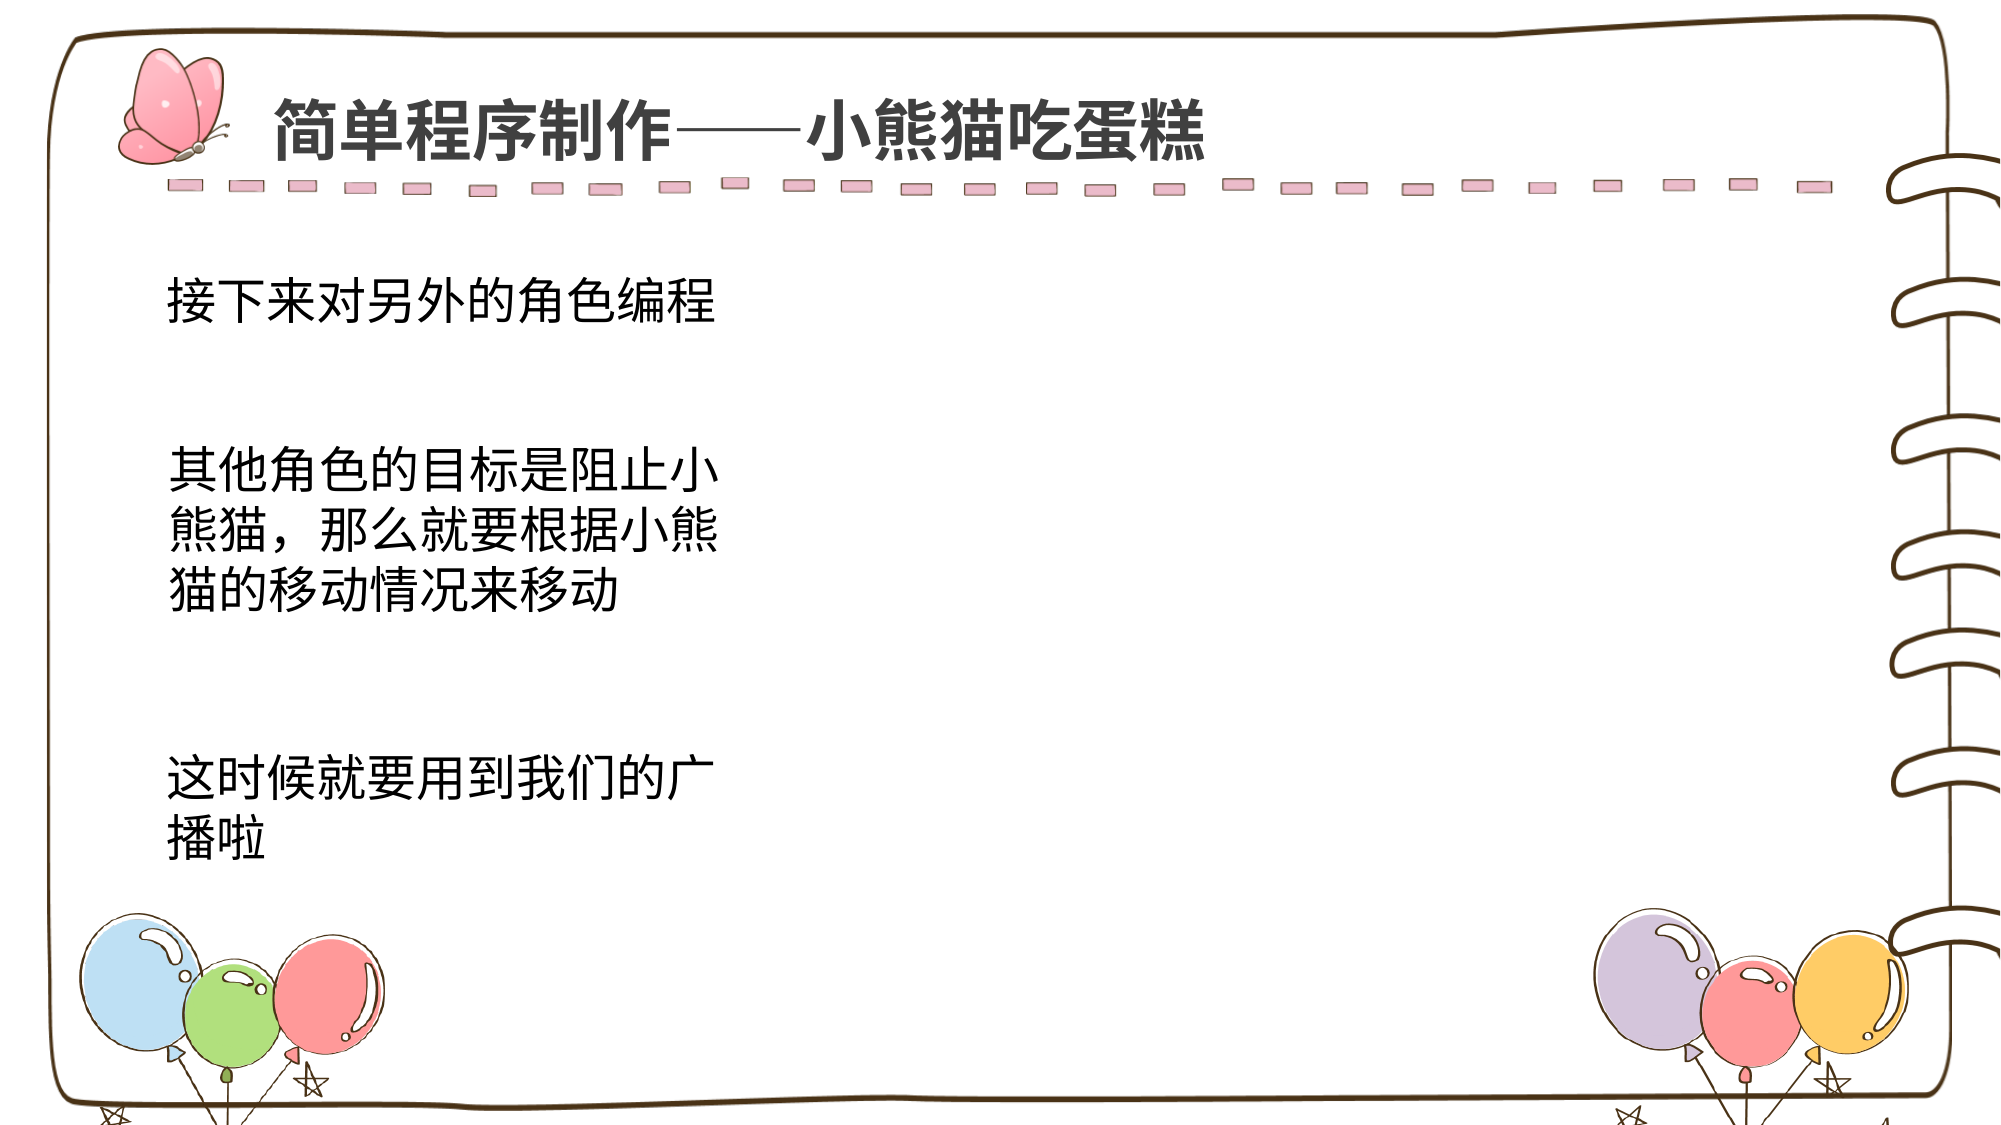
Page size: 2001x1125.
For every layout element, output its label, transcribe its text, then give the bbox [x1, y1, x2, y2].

text_box 简单程序制作——小熊猫吃蛋糕 [257, 81, 1285, 177]
text_box 接下来对另外的角色编程 [151, 261, 769, 337]
picture [46, 14, 2001, 1125]
text_box 这时候就要用到我们的广播啦 [151, 739, 769, 875]
text_box 其他角色的目标是阻止小熊猫，那么就要根据小熊猫的移动情况来移动 [154, 430, 771, 626]
